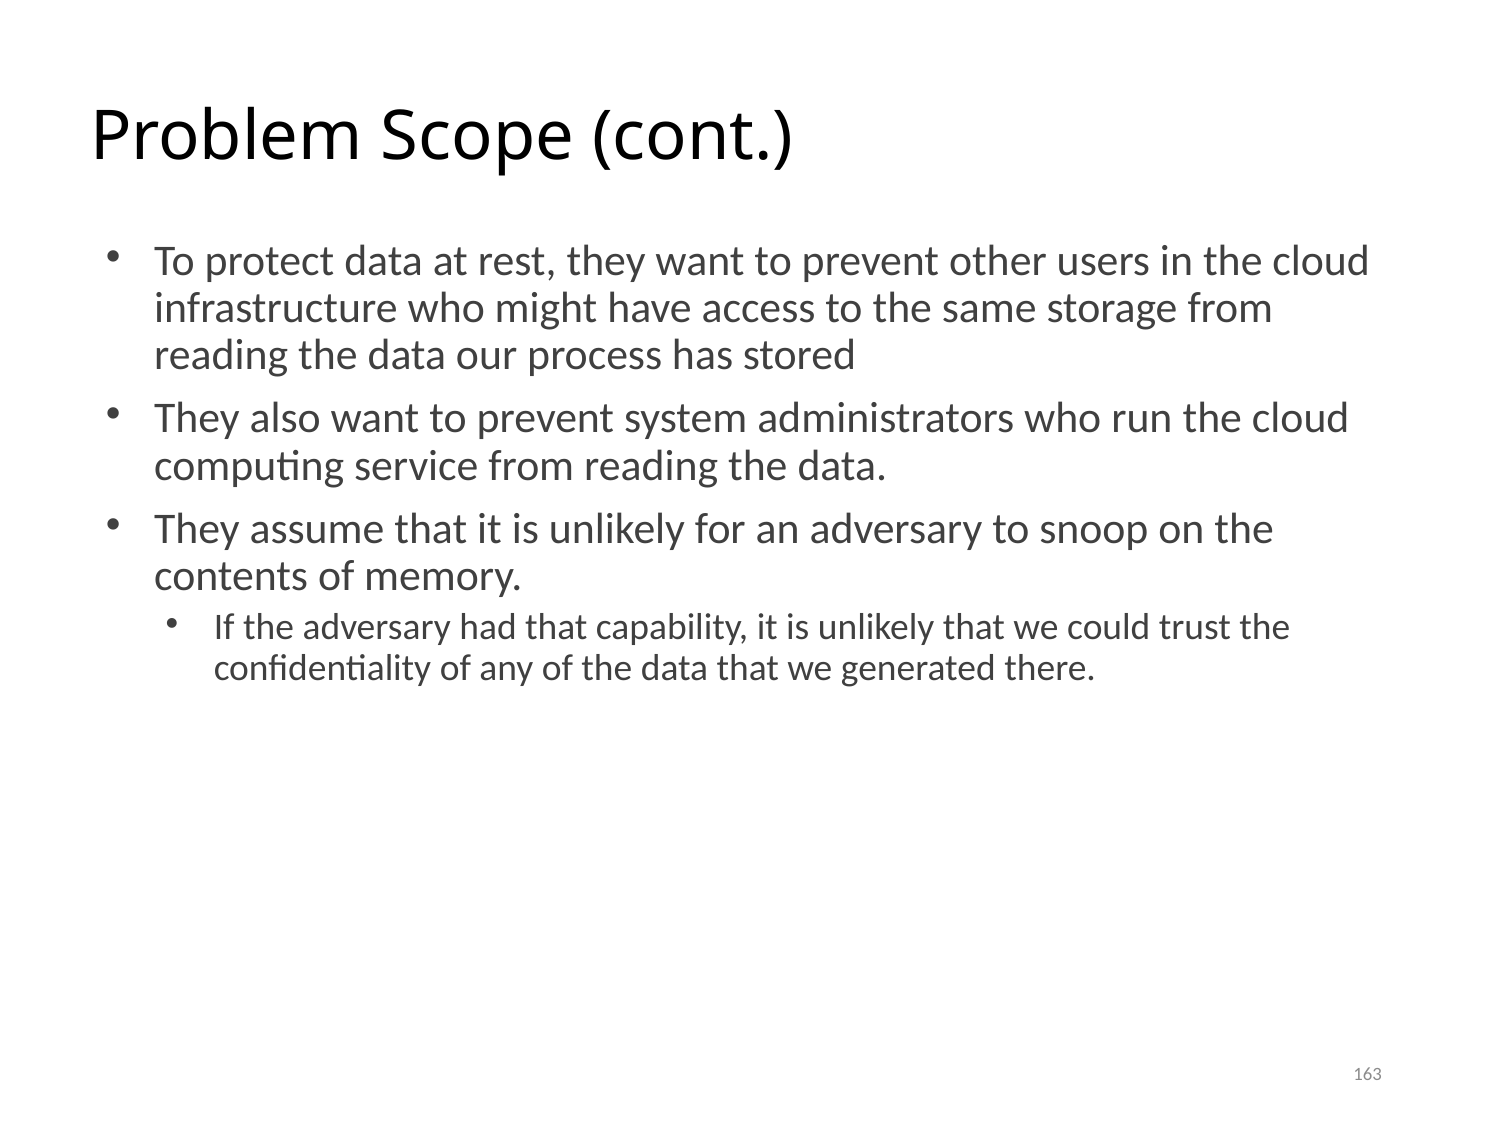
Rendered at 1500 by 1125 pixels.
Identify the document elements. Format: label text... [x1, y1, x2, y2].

slide_number 163 [1059, 1042, 1397, 1103]
title Problem Scope (cont.) [75, 51, 1425, 226]
list To protect data at rest, they want to prevent other users in the cloud infrastructure who might have access to the same storage from reading the data our process has stored They also want to prevent system administrators who run the cloud computing service from reading the data. They assume that it is unlikely for an adversary to snoop on the contents of memory. If the adversary had that capability, it is unlikely that we could trust the confidentiality of any of the data that we generated there. [75, 233, 1425, 1006]
